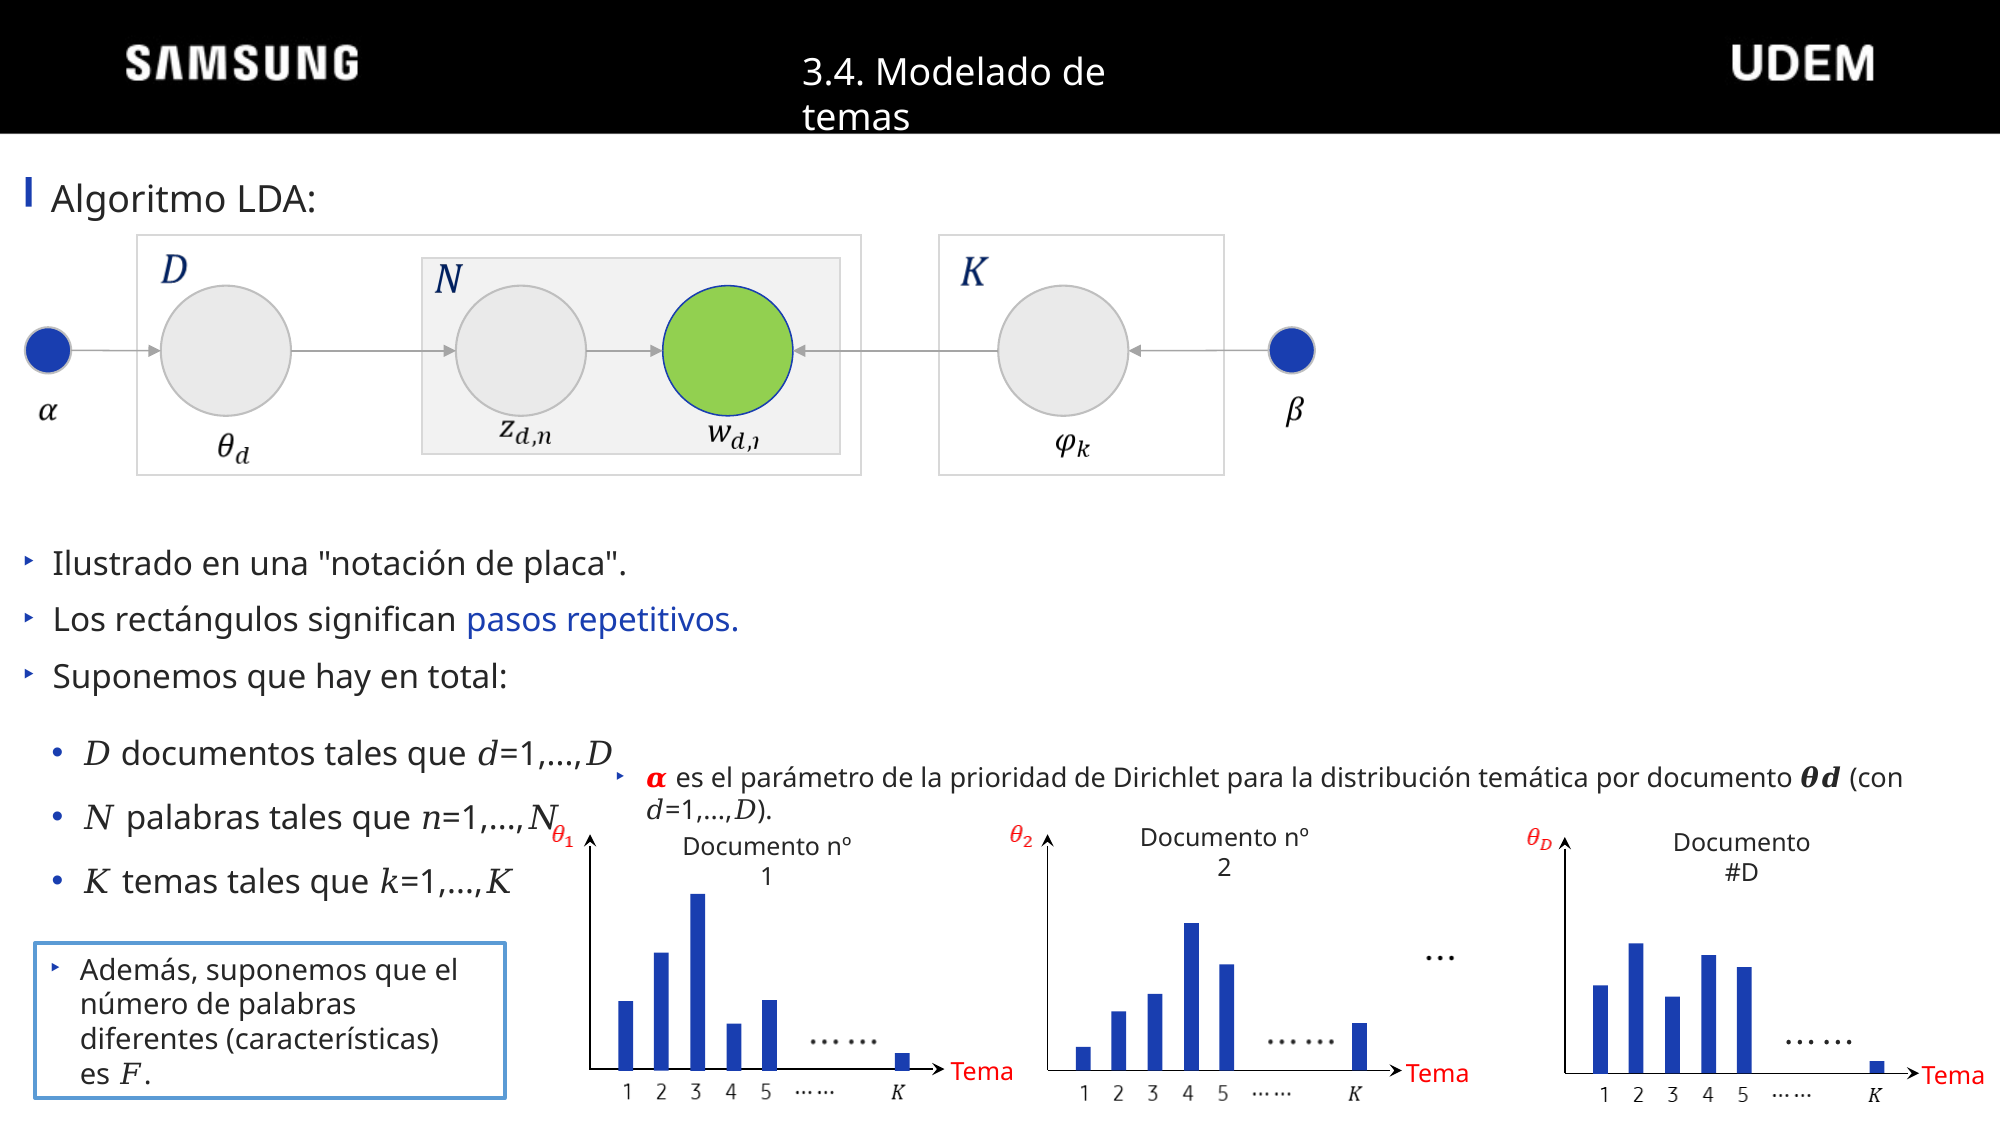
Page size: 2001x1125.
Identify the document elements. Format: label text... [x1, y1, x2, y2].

text_box Ilustrado en una "notación de placa". Los rectángulos significan pasos repetitivos. Suponemos que hay en total: 𝐷 documentos tales que 𝑑=1,...,𝐷 𝑁 palabras tales que 𝑛=1,...,𝑁 𝐾 temas tales que 𝑘=1,...,𝐾 [22, 530, 1439, 912]
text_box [22, 235, 1318, 476]
picture [0, 0, 2000, 1124]
text_box 3.4. Modelado de temas [802, 48, 1199, 173]
text_box 𝜶 es el parámetro de la prioridad de Dirichlet para la distribución temática por documento 𝜽𝒅 (con 𝑑=1,...,𝐷). [615, 748, 2000, 809]
text_box Además, suponemos que el número de palabras diferentes (características) es 𝐹. [33, 941, 507, 1100]
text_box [25, 175, 1467, 222]
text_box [536, 811, 2000, 1116]
